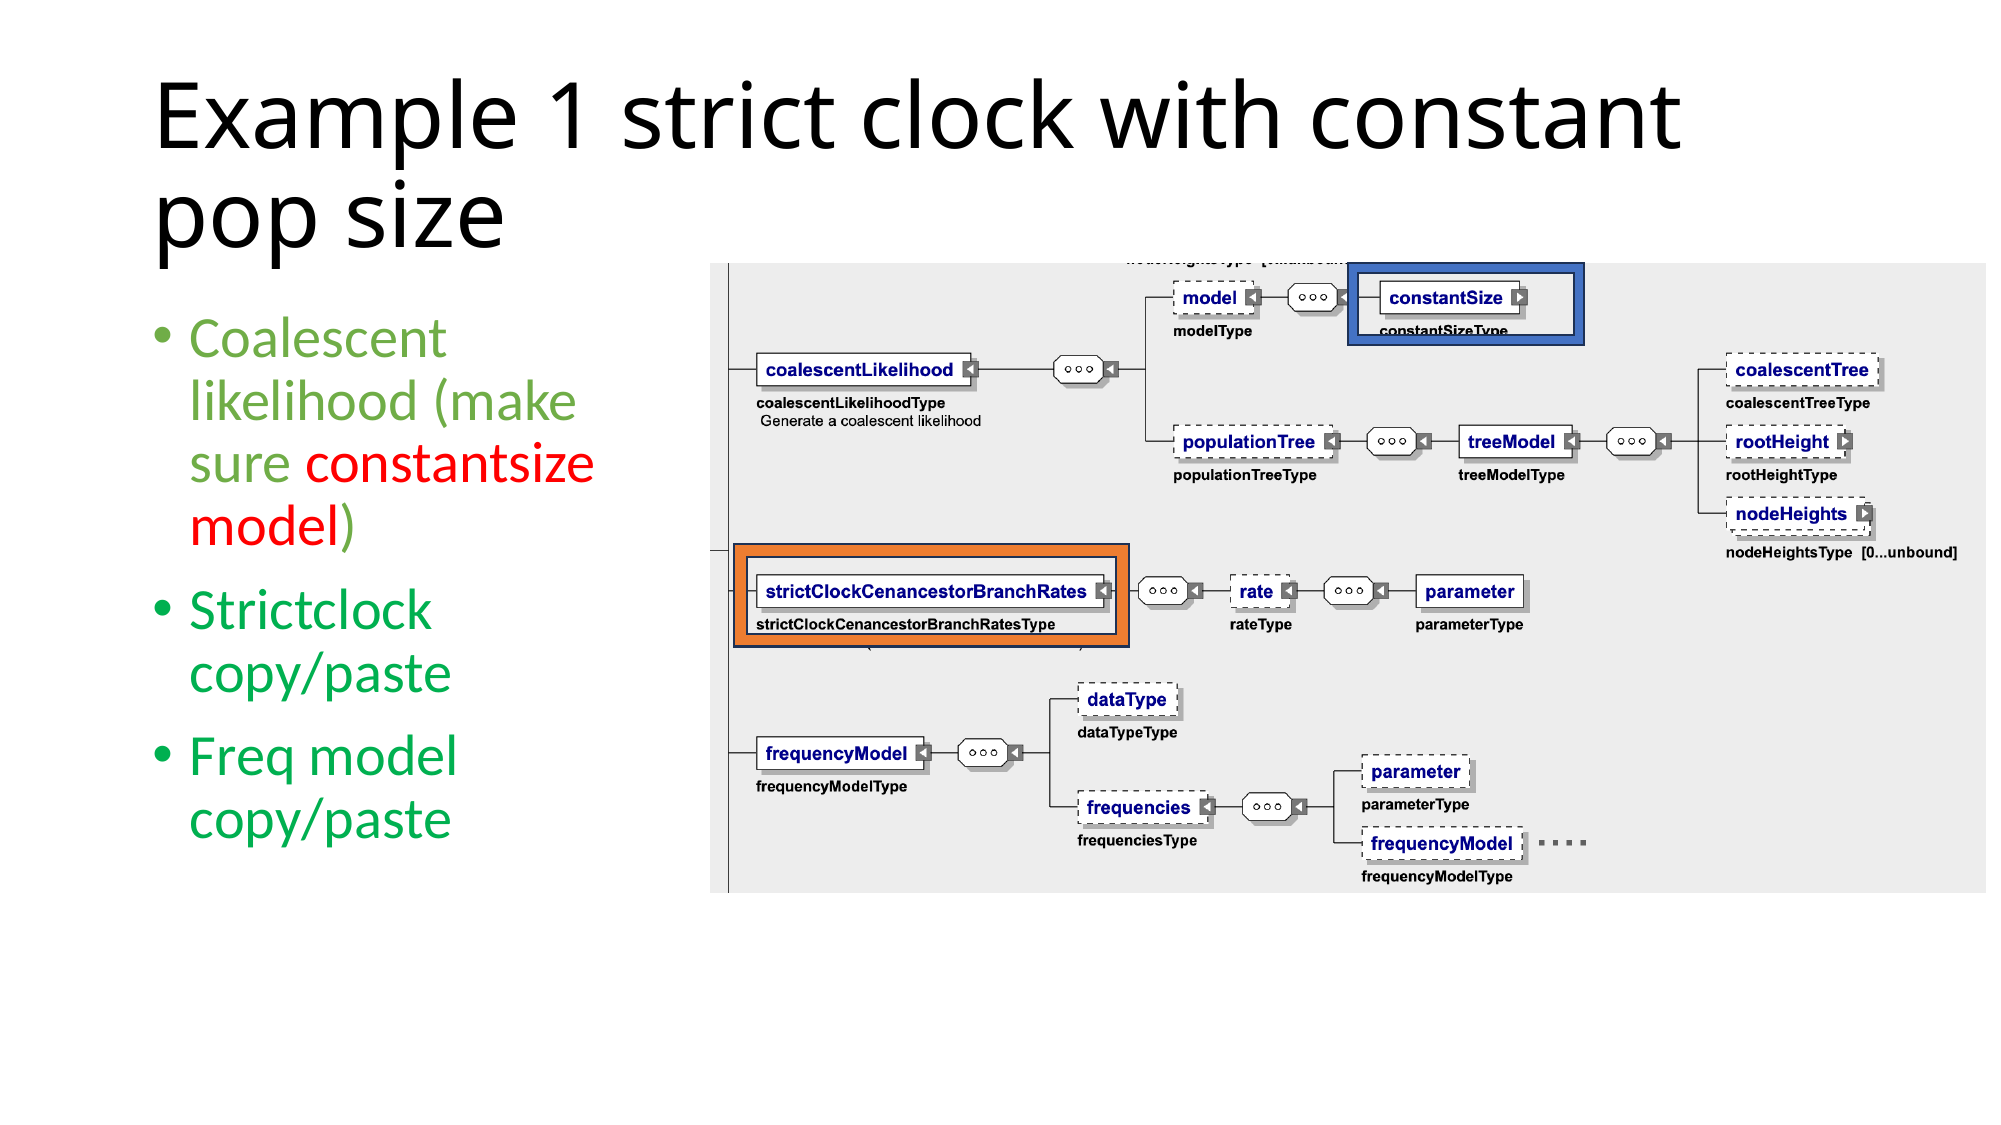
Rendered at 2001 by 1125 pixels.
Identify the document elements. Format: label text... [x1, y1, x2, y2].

list Coalescent likelihood (make sure constantsize model) Strictclock copy/paste Freq model copy/paste [137, 299, 694, 1080]
title Example 1 strict clock with constant pop size [137, 59, 1863, 278]
picture [710, 262, 1986, 893]
